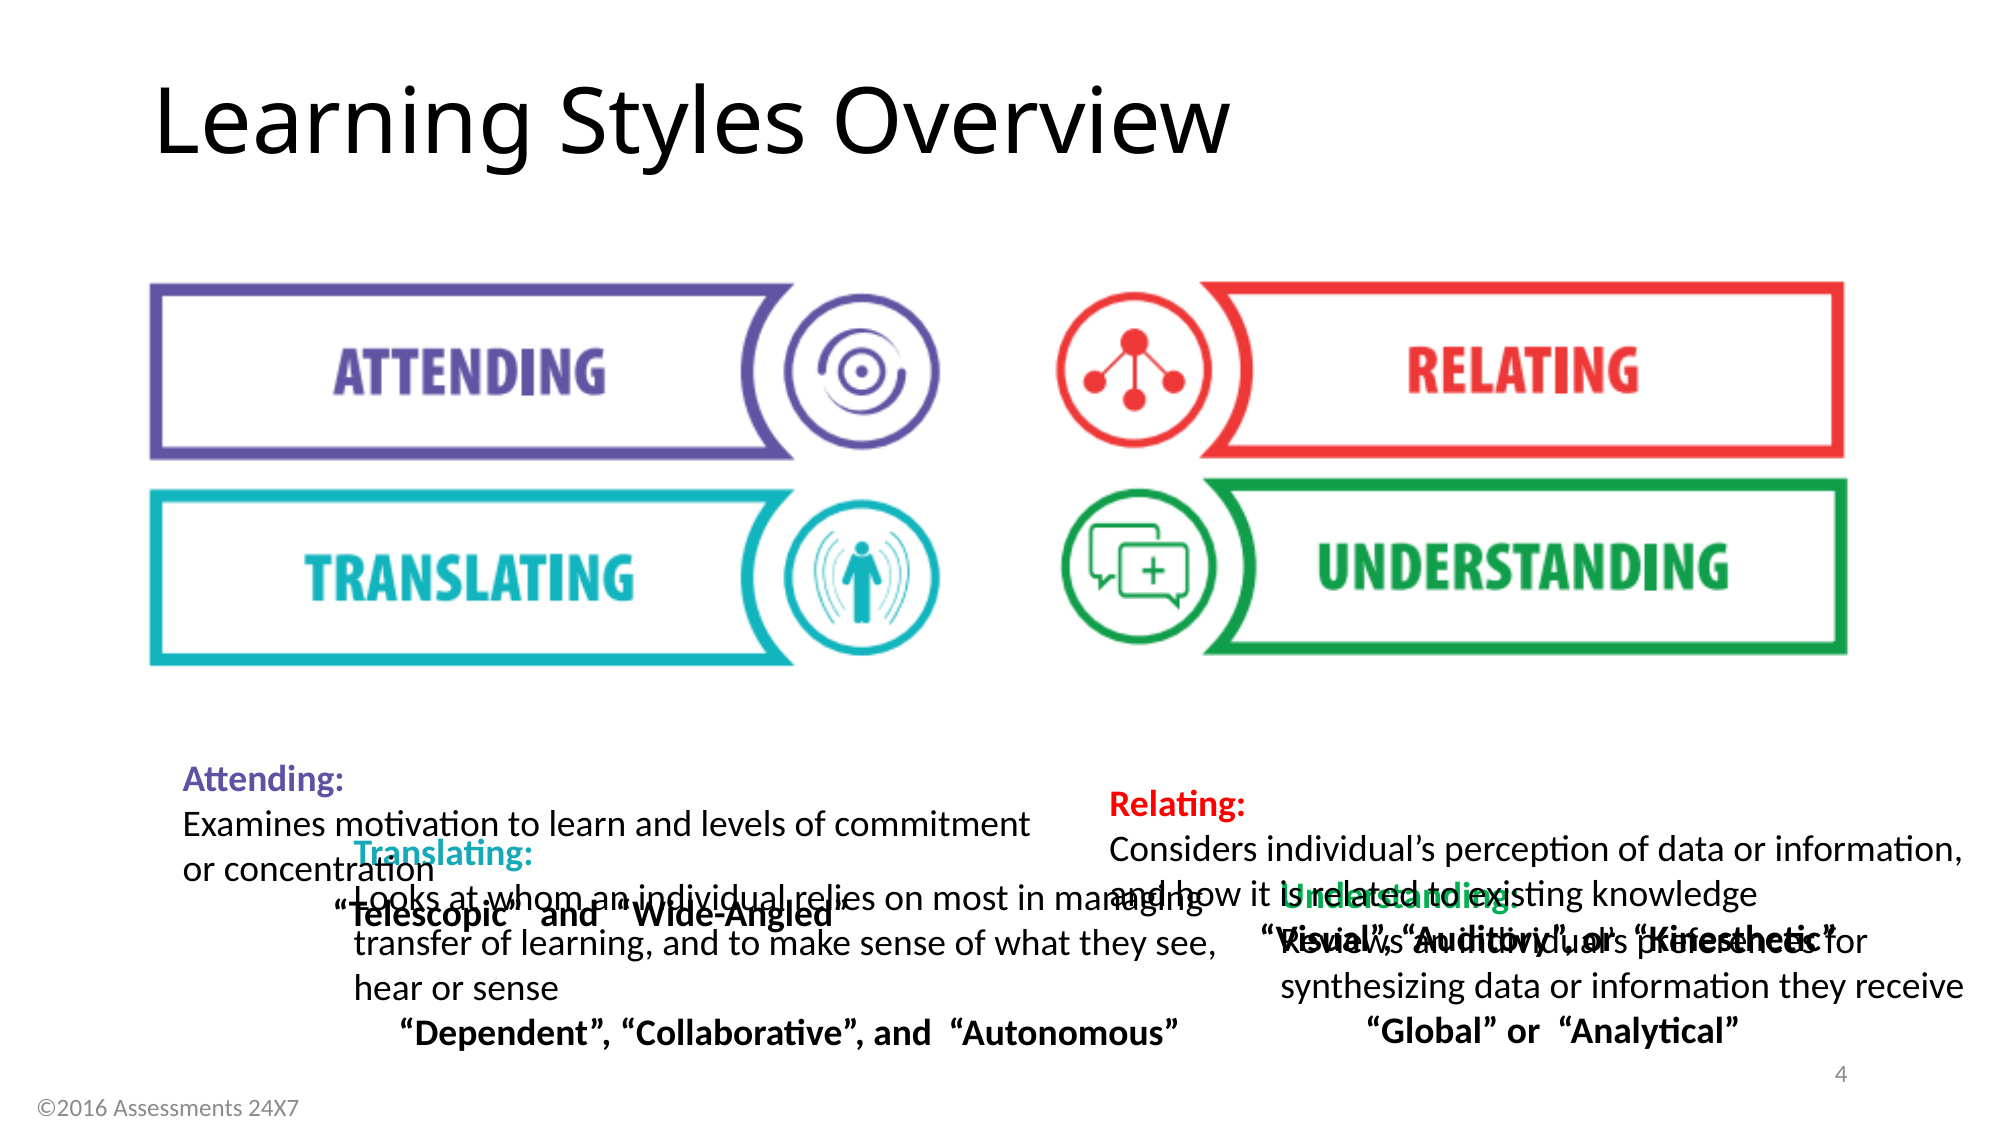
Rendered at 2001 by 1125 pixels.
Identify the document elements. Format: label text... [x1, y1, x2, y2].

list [80, 272, 1920, 678]
text_box Understanding: Reviews an individual’s preferences for synthesizing data or information they receive “Global” or “Analytical” [1265, 863, 2000, 1059]
footer ©2016 Assessments 24X7 [0, 1076, 506, 1125]
title Learning Styles Overview [137, 15, 1863, 233]
text_box Relating: Considers individual’s perception of data or information, and how it is related to existing knowledge “Visual”, “Auditory”, or “Kinesthetic” [1094, 771, 1997, 967]
text_box Attending: Examines motivation to learn and levels of commitment or concentration “Telescopic” and “Wide-Angled” [167, 746, 1070, 942]
text_box Translating: Looks at whom an individual relies on most in managing transfer of learning, and to make sense of what they see, hear or sense “Dependent”, “Collaborative”, and “Autonomous” [338, 820, 1241, 1061]
slide_number 4 [1412, 1042, 1863, 1103]
